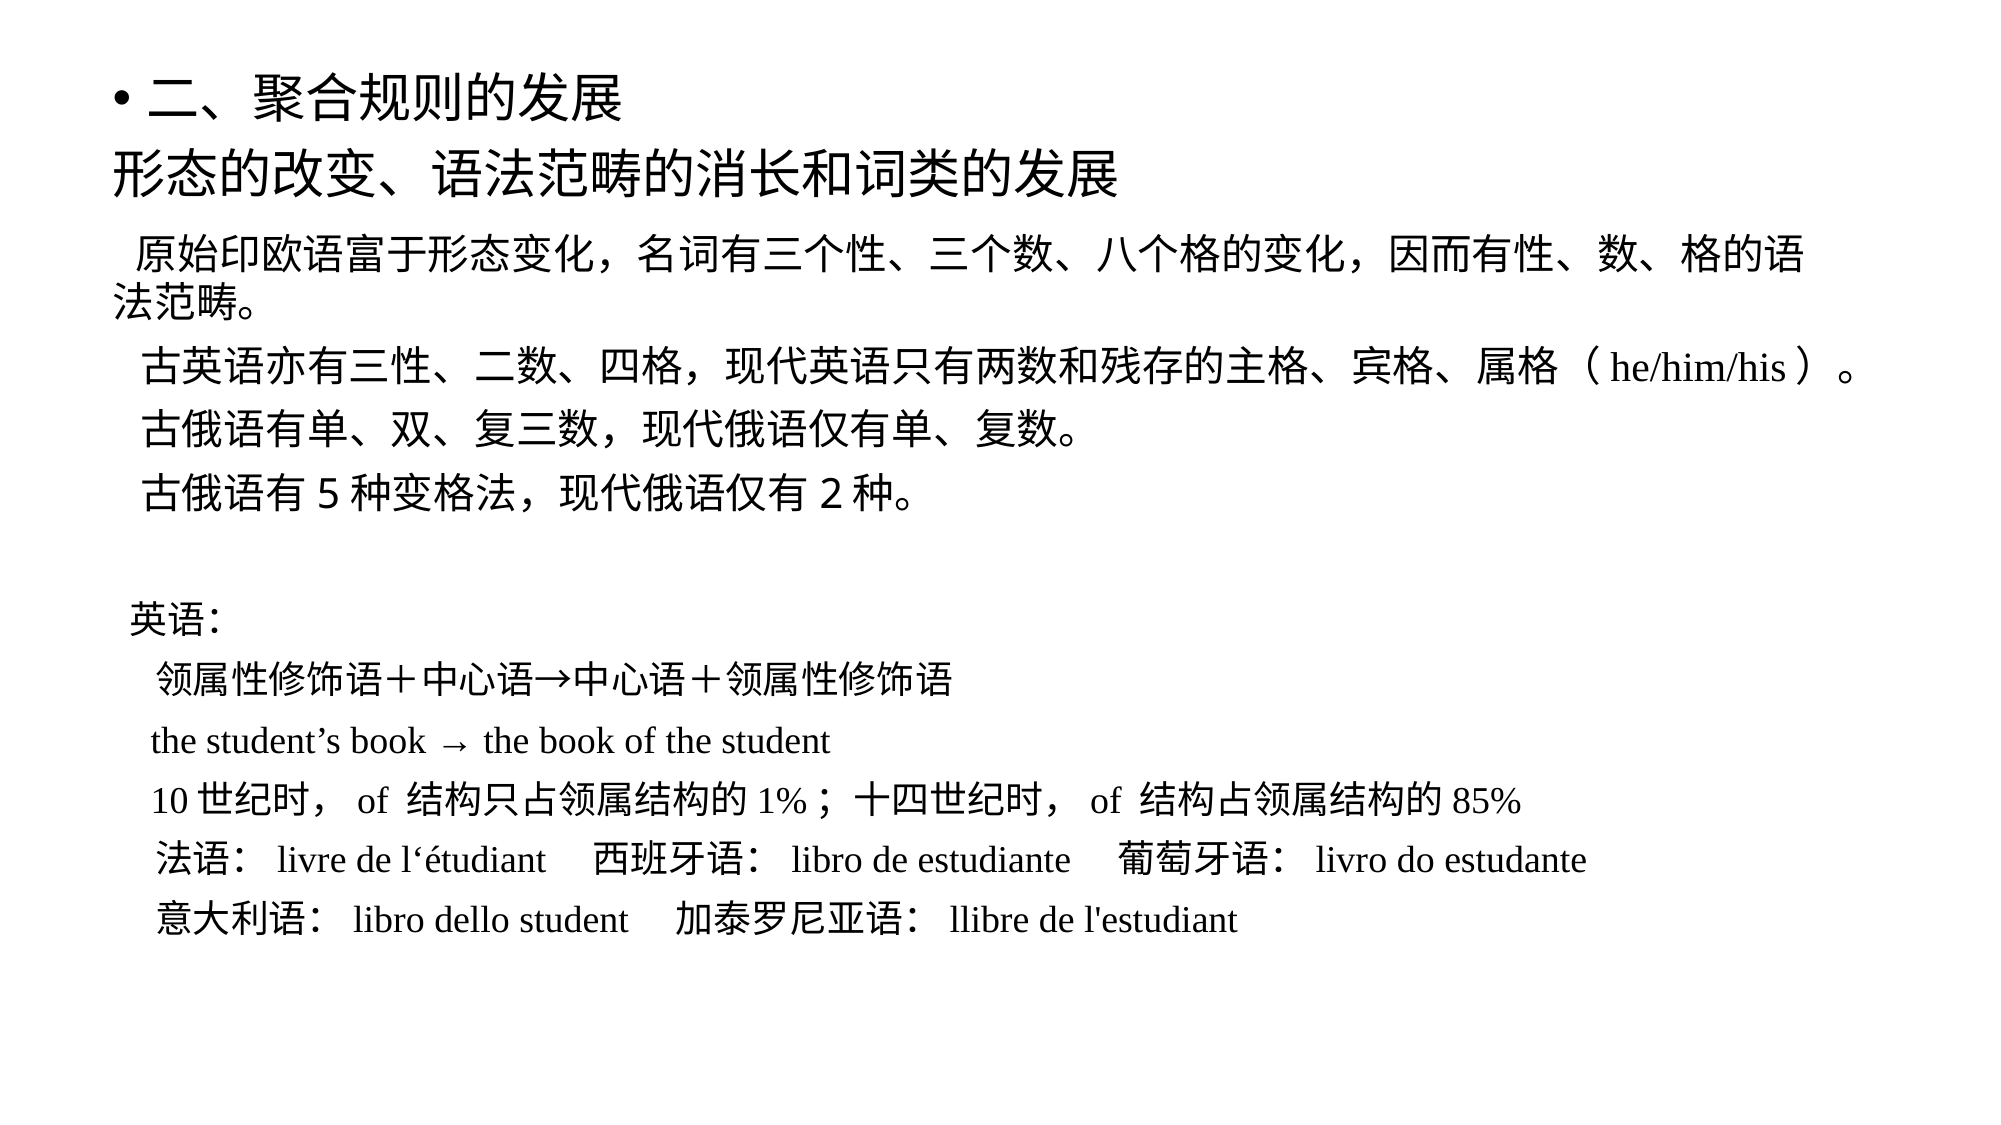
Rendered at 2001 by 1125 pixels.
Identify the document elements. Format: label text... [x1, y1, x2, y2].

list 二、聚合规则的发展 形态的改变、语法范畴的消长和词类的发展 原始印欧语富于形态变化，名词有三个性、三个数、八个格的变化，因而有性、数、格的语法范畴。 古英语亦有三性、二数、四格，现代英语只有两数和残存的主格、宾格、属格（he/him/his）。 古俄语有单、双、复三数，现代俄语仅有单、复数。 古俄语有5种变格法，现代俄语仅有2种。 英语： 领属性修饰语＋中心语→中心语＋领属性修饰语 the student’s book → the book of the student 10世纪时，of 结构只占领属结构的1%；十四世纪时，of 结构占领属结构的85% 法语：livre de l‘étudiant 西班牙语：libro de estudiante 葡萄牙语：livro do estudante 意大利语：libro dello student 加泰罗尼亚语：llibre de l'estudiant [97, 64, 1863, 1014]
